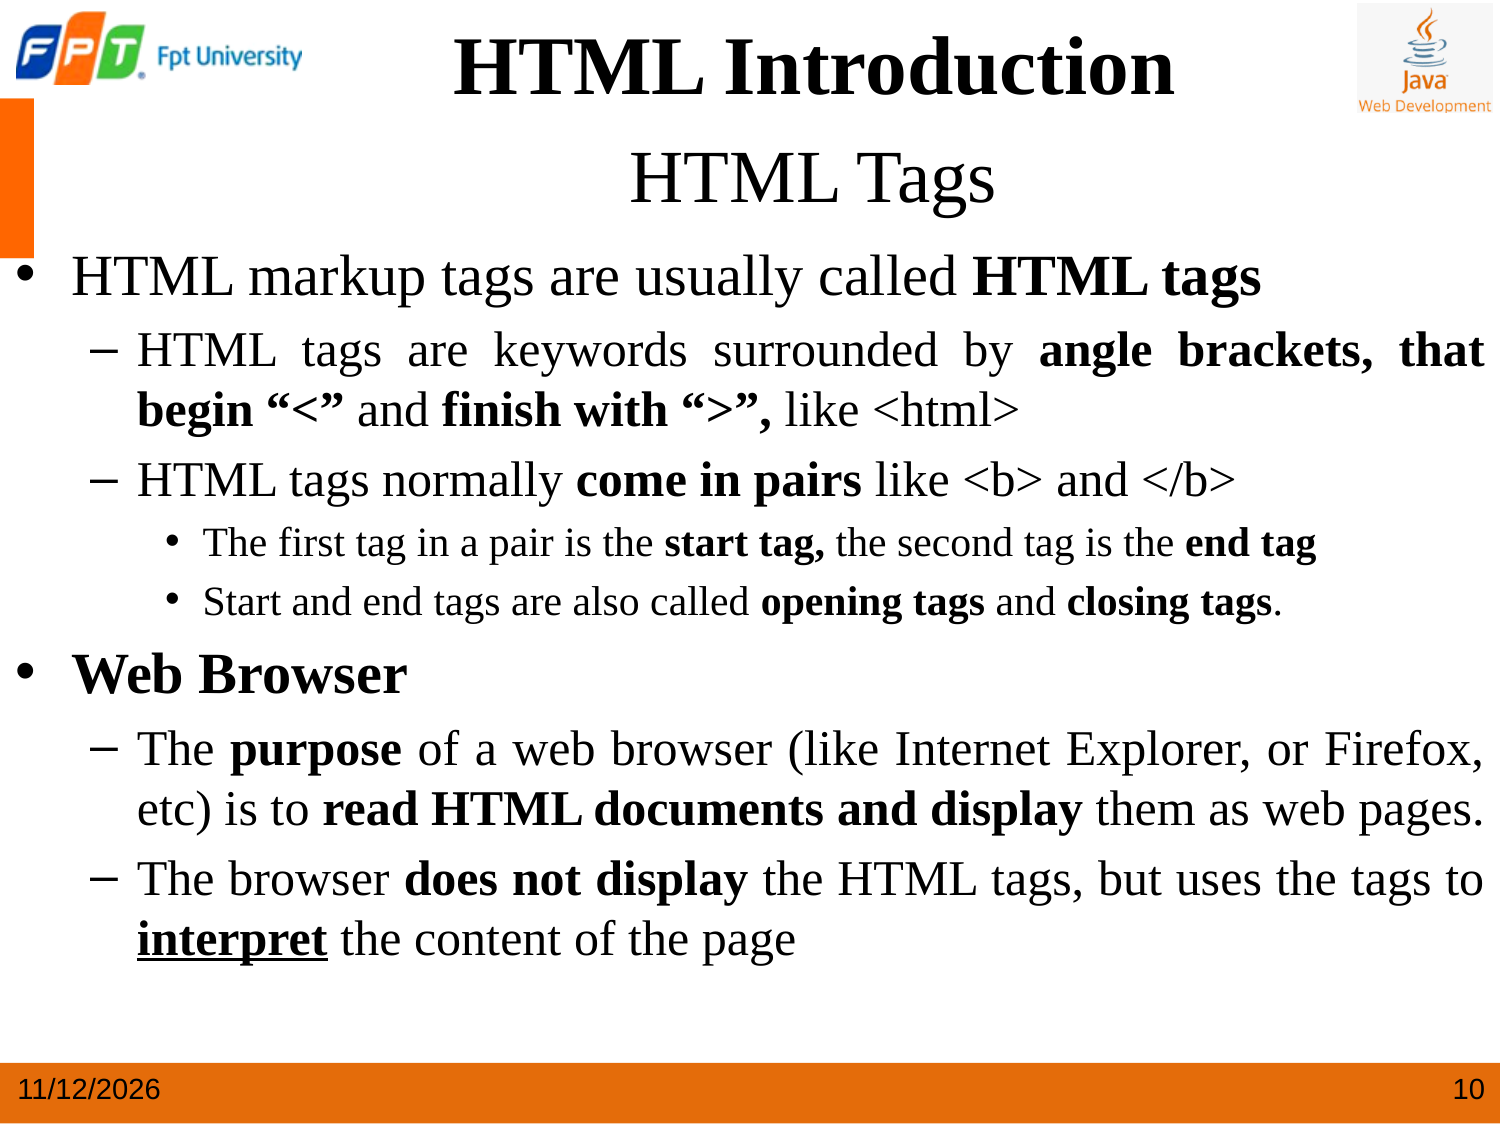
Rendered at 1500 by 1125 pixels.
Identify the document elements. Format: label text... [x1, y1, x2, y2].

slide_number 10 [1050, 1063, 1500, 1124]
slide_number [2, 1063, 231, 1123]
title HTML Introduction HTML Tags [150, 0, 1500, 229]
picture [16, 11, 150, 85]
list HTML markup tags are usually called HTML tags HTML tags are keywords surrounded by angle brackets, that begin “<” and finish with “>”, like <html> HTML tags normally come in pairs like <b> and </b> The first tag in a pair is the start tag, the second tag is the end tag Start and end tags are also called opening tags and closing tags. Web Browser The purpose of a web browser (like Internet Explorer, or Firefox, etc) is to read HTML documents and display them as web pages. The browser does not display the HTML tags, but uses the tags to interpret the content of the page [0, 229, 1500, 1102]
